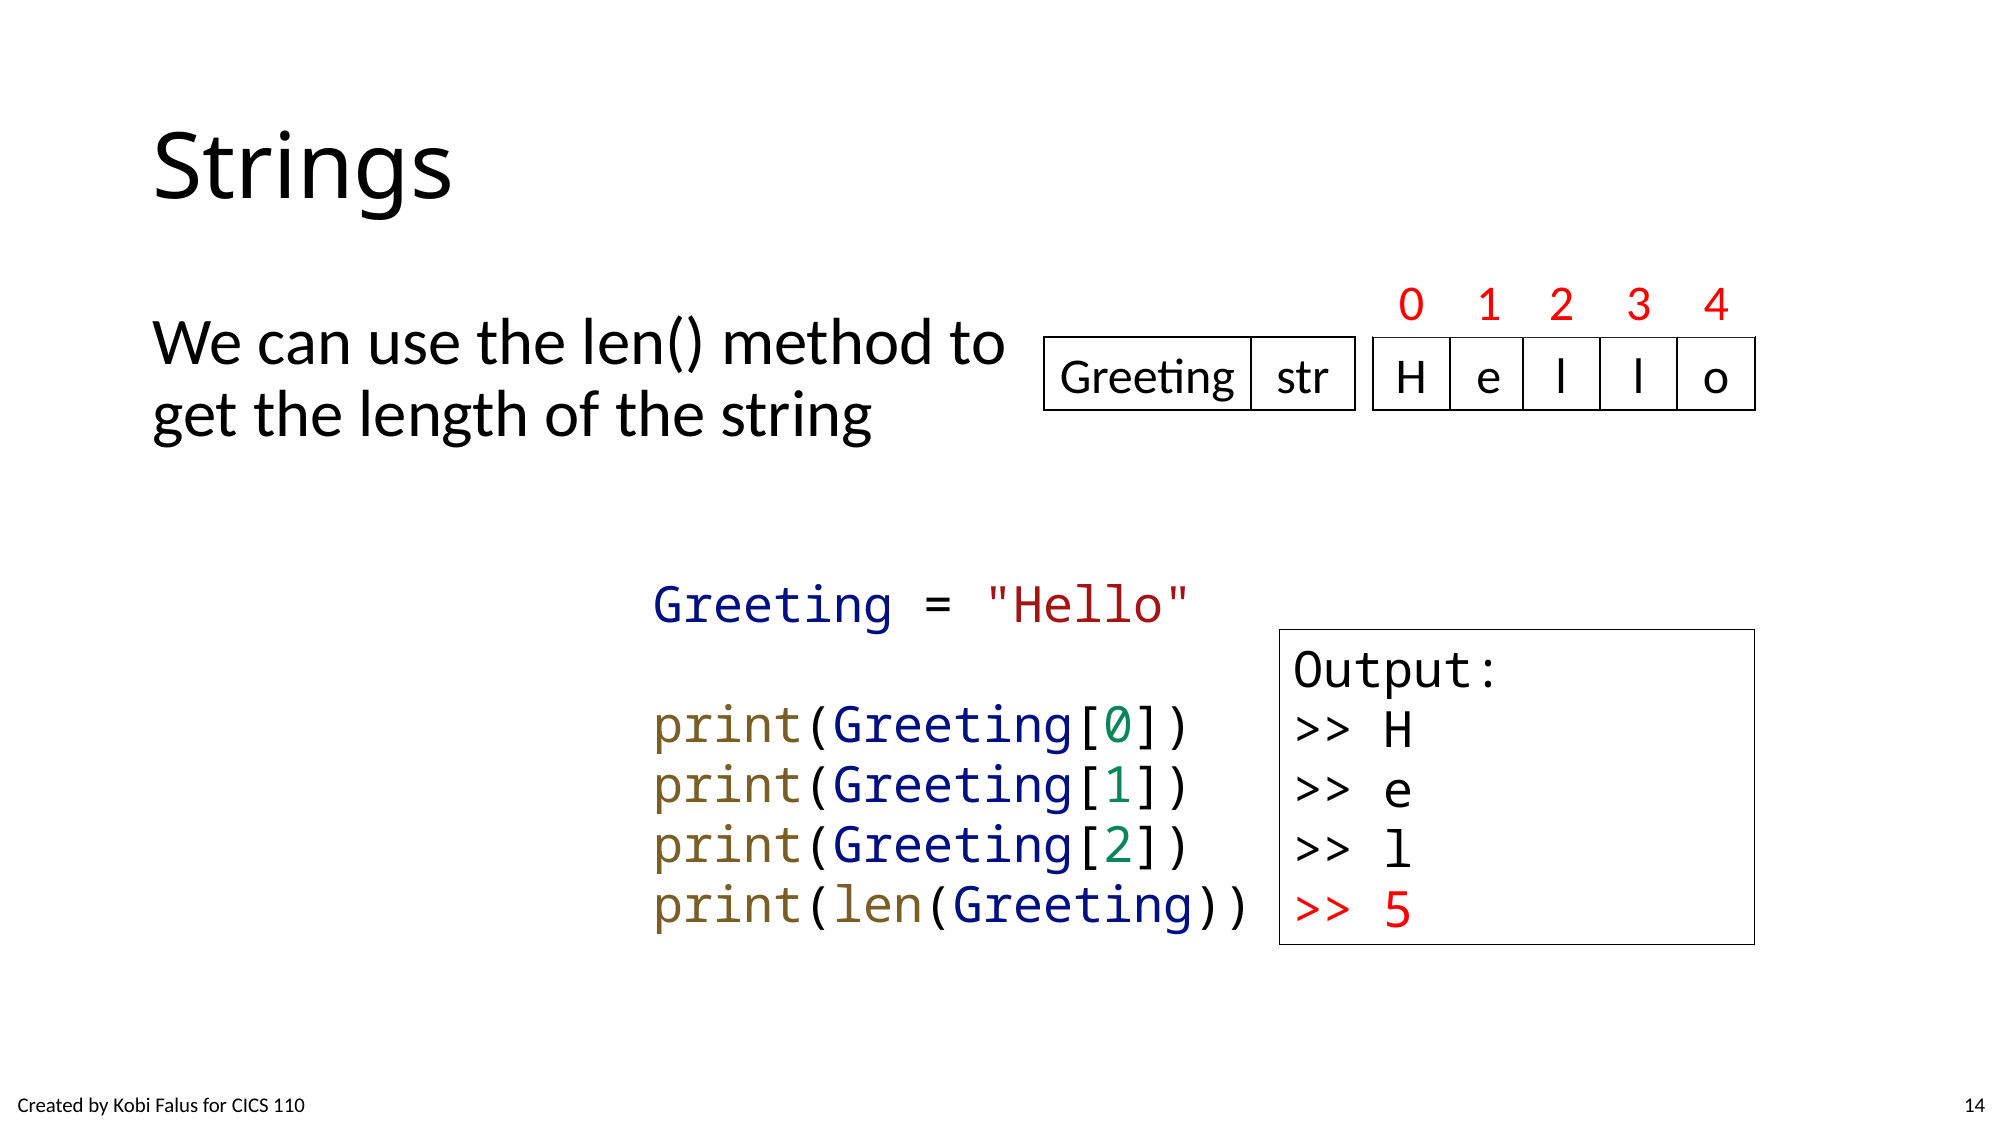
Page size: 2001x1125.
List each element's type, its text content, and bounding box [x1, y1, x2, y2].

text_box Greeting = "Hello" print(Greeting[0]) print(Greeting[1]) print(Greeting[2]) print(len(Greeting)) [638, 565, 1300, 941]
title Strings [137, 59, 1863, 278]
text_box 2 [1522, 263, 1601, 338]
text_box str [1250, 336, 1356, 411]
text_box 0 [1372, 263, 1449, 338]
text_box 1 [1449, 263, 1522, 338]
text_box 4 [1676, 263, 1756, 338]
text_box l [1522, 338, 1601, 411]
list We can use the len() method to get the length of the string [137, 299, 1044, 618]
text_box Greeting [1043, 336, 1250, 411]
text_box e [1449, 338, 1522, 411]
text_box H [1372, 338, 1449, 411]
text_box 3 [1601, 263, 1676, 338]
text_box l [1601, 338, 1676, 411]
text_box o [1676, 338, 1756, 411]
text_box Output: >> H >> e >> l >> 5 [1279, 629, 1755, 945]
